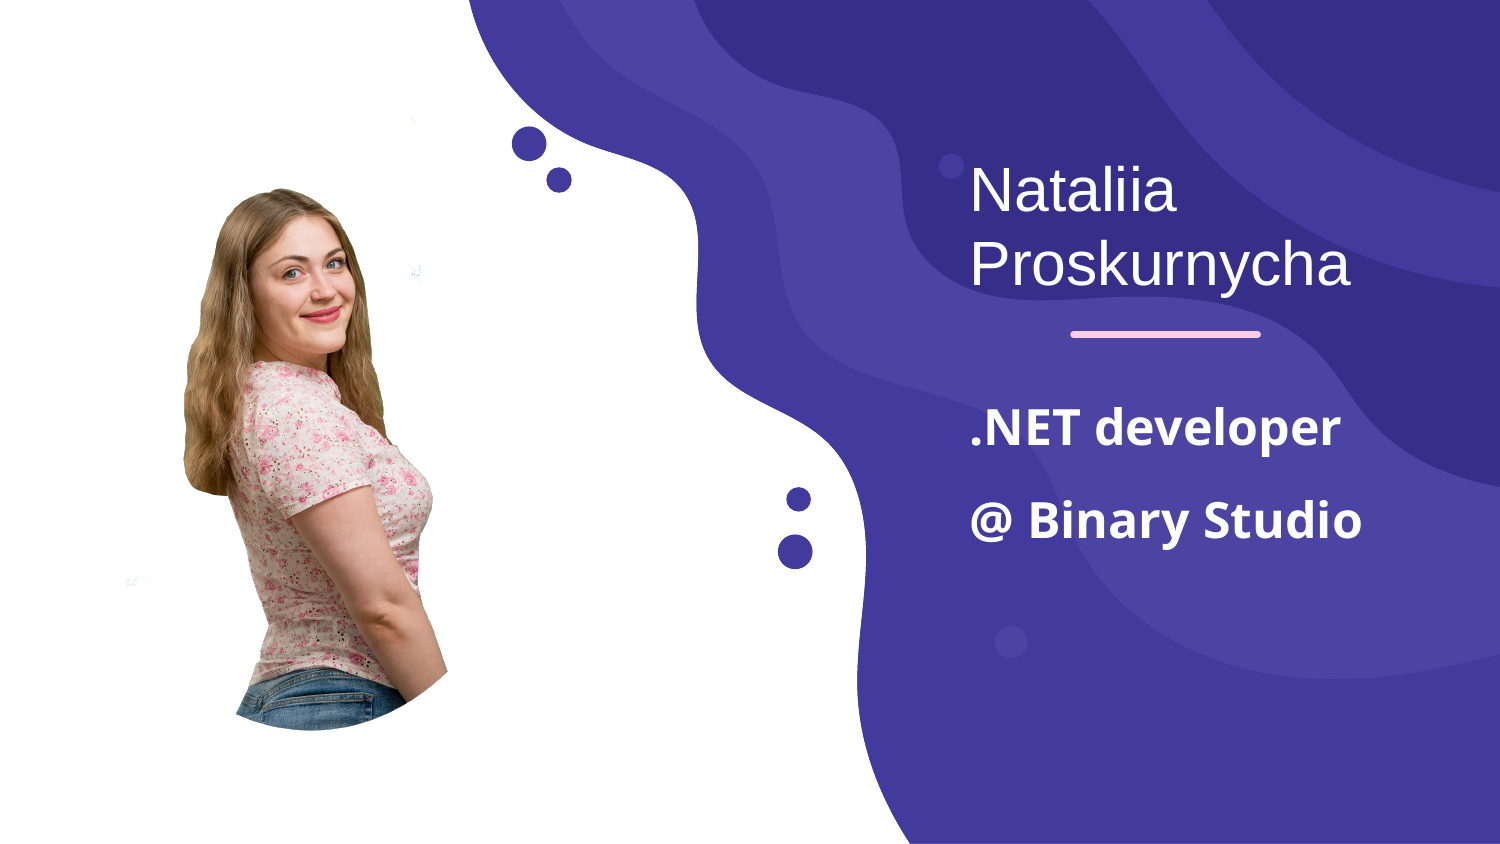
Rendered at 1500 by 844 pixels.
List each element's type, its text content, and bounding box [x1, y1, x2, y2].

subtitle .NET developer @ Binary Studio [954, 380, 1486, 476]
title Nataliia Proskurnycha [954, 261, 1500, 389]
picture [0, 81, 492, 844]
